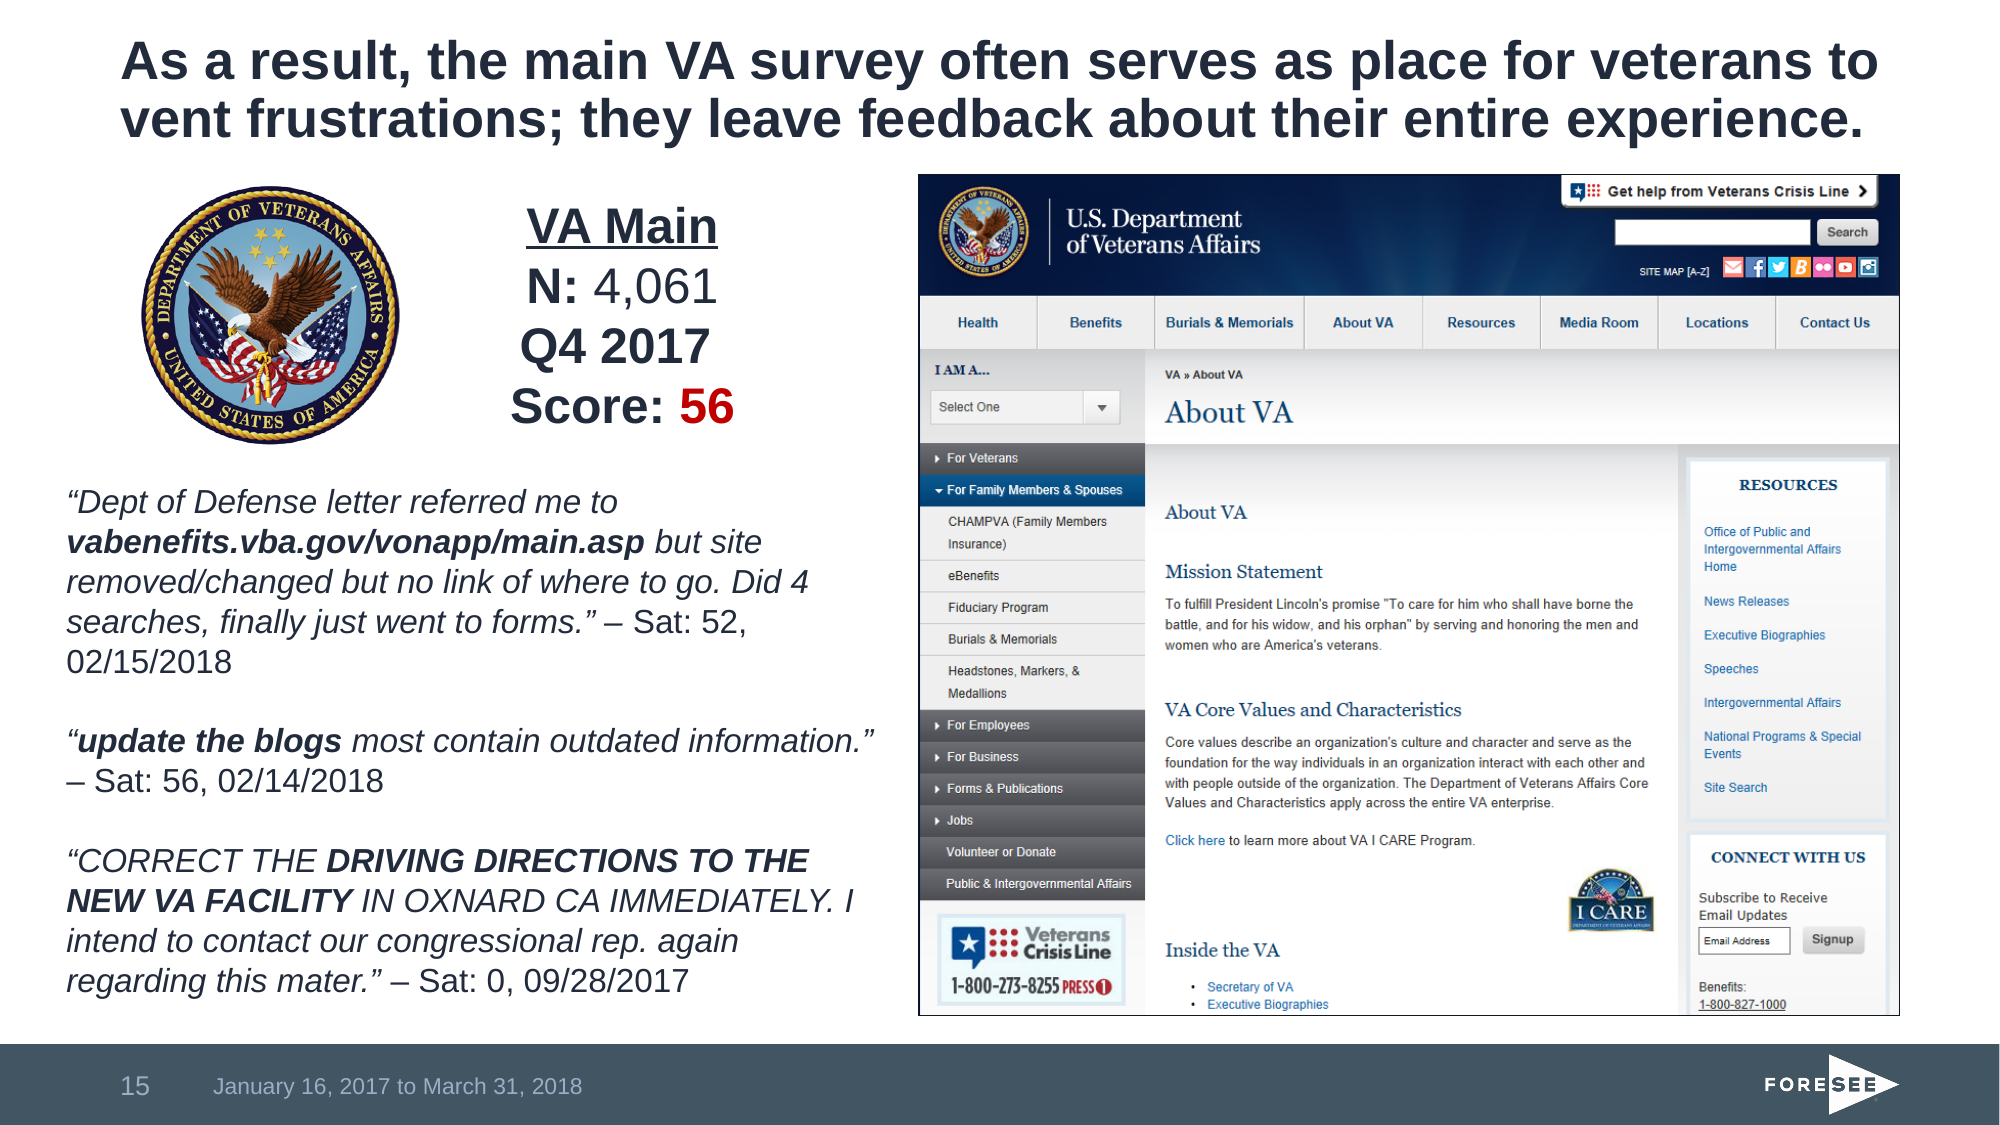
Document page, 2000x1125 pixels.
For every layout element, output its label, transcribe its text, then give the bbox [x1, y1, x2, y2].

title As a result, the main VA survey often serves as place for veterans to vent frustrations; they leave feedback about their entire experience. [99, 13, 1924, 160]
text_box “Dept of Defense letter referred me to vabenefits.vba.gov/vonapp/main.asp but site removed/changed but no link of where to go. Did 4 searches, finally just went to forms.” – Sat: 52, 02/15/2018 “update the blogs most contain outdated information.” – Sat: 56, 02/14/2018 “CORRECT THE DRIVING DIRECTIONS TO THE NEW VA FACILITY IN OXNARD CA IMMEDIATELY. I intend to contact our congressional rep. again regarding this mater.” – Sat: 0, 09/28/2017 [51, 472, 893, 1007]
picture [137, 183, 403, 446]
footer January 16, 2017 to March 31, 2018 [198, 1055, 1702, 1115]
picture [918, 174, 1900, 1016]
text_box VA Main N: 4,061 Q4 2017 Score: 56 [406, 186, 861, 441]
slide_number 15 [99, 1055, 182, 1115]
picture [0, 1044, 2000, 1125]
